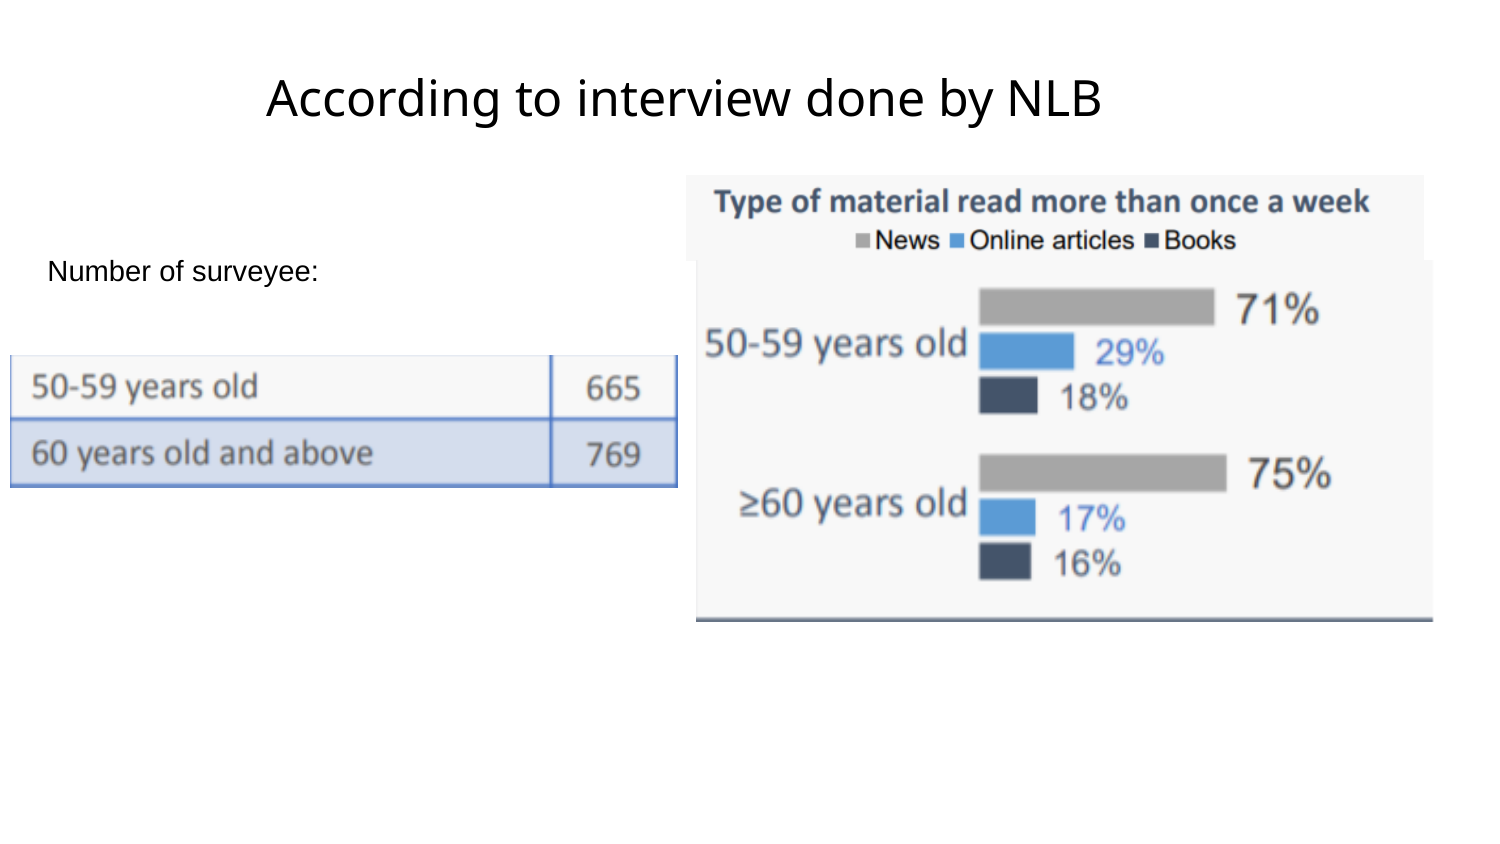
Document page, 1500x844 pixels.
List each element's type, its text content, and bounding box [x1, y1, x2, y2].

text_box According to interview done by NLB [251, 51, 1327, 155]
picture [10, 355, 679, 488]
text_box Number of surveyee: [32, 237, 443, 333]
picture [686, 175, 1442, 622]
